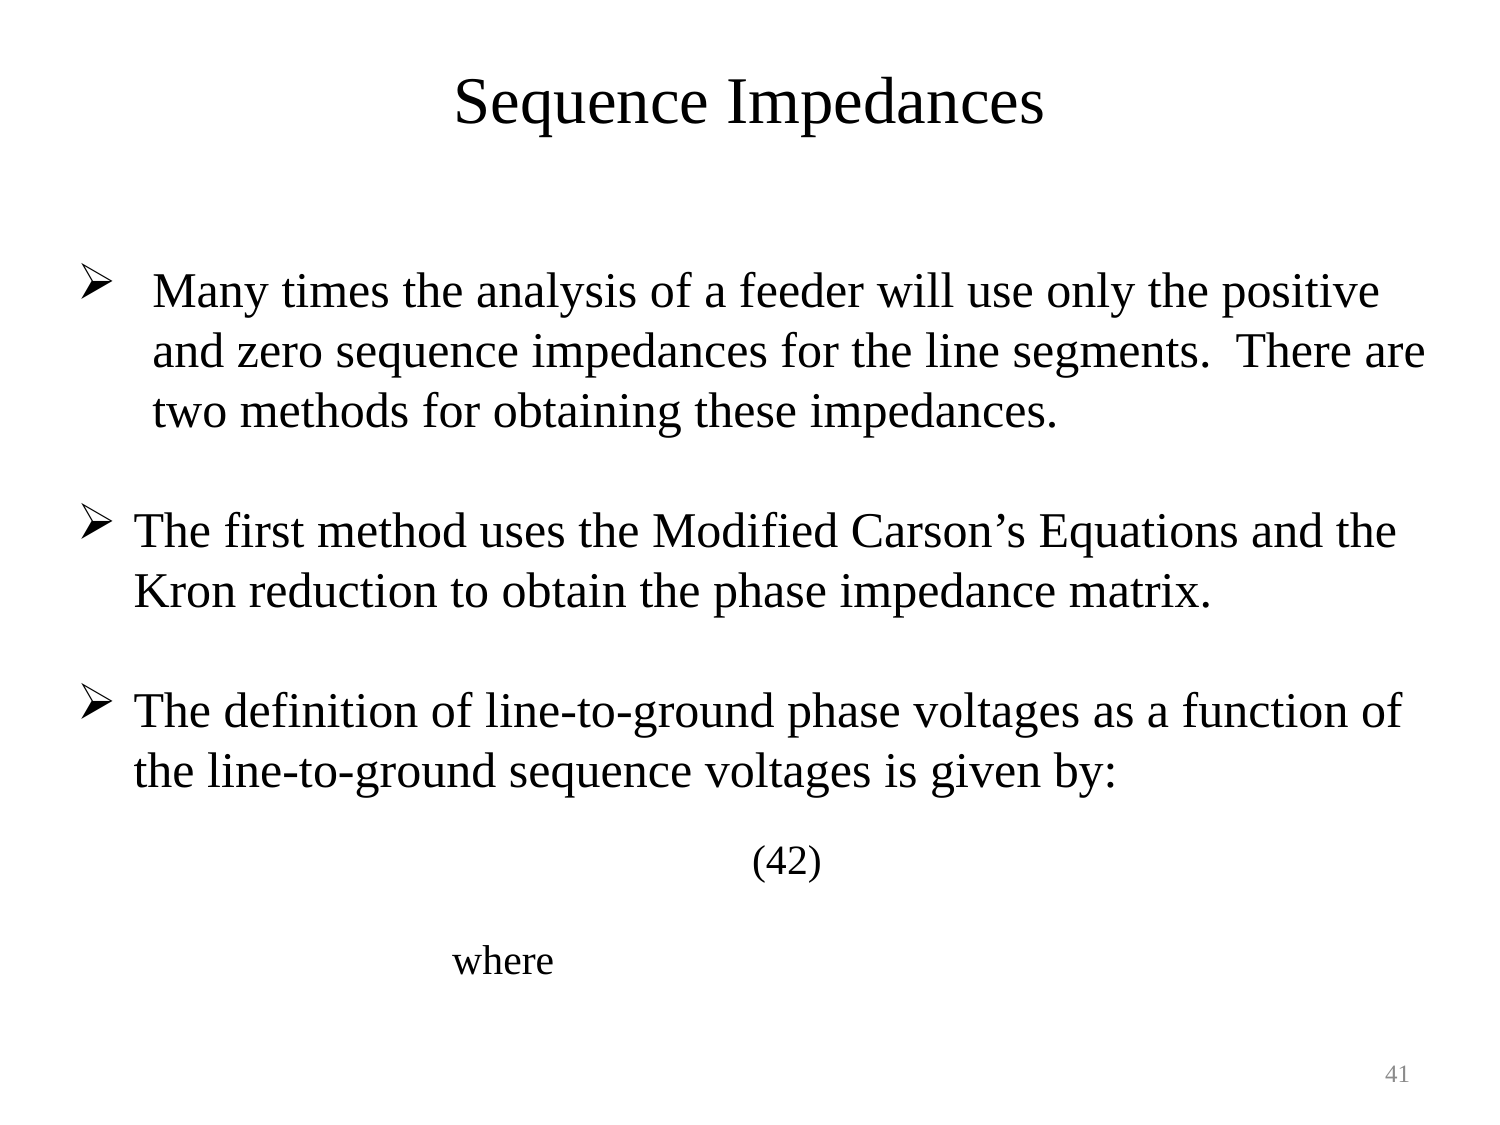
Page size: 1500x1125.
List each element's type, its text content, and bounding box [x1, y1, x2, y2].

text_box Many times the analysis of a feeder will use only the positive and zero sequence impedances for the line segments. There are two methods for obtaining these impedances. The first method uses the Modified Carson’s Equations and the Kron reduction to obtain the phase impedance matrix. The definition of line-to-ground phase voltages as a function of the line-to-ground sequence voltages is given by: [62, 249, 1450, 850]
text_box Sequence Impedances [0, 49, 1500, 145]
slide_number 41 [1074, 1042, 1425, 1103]
